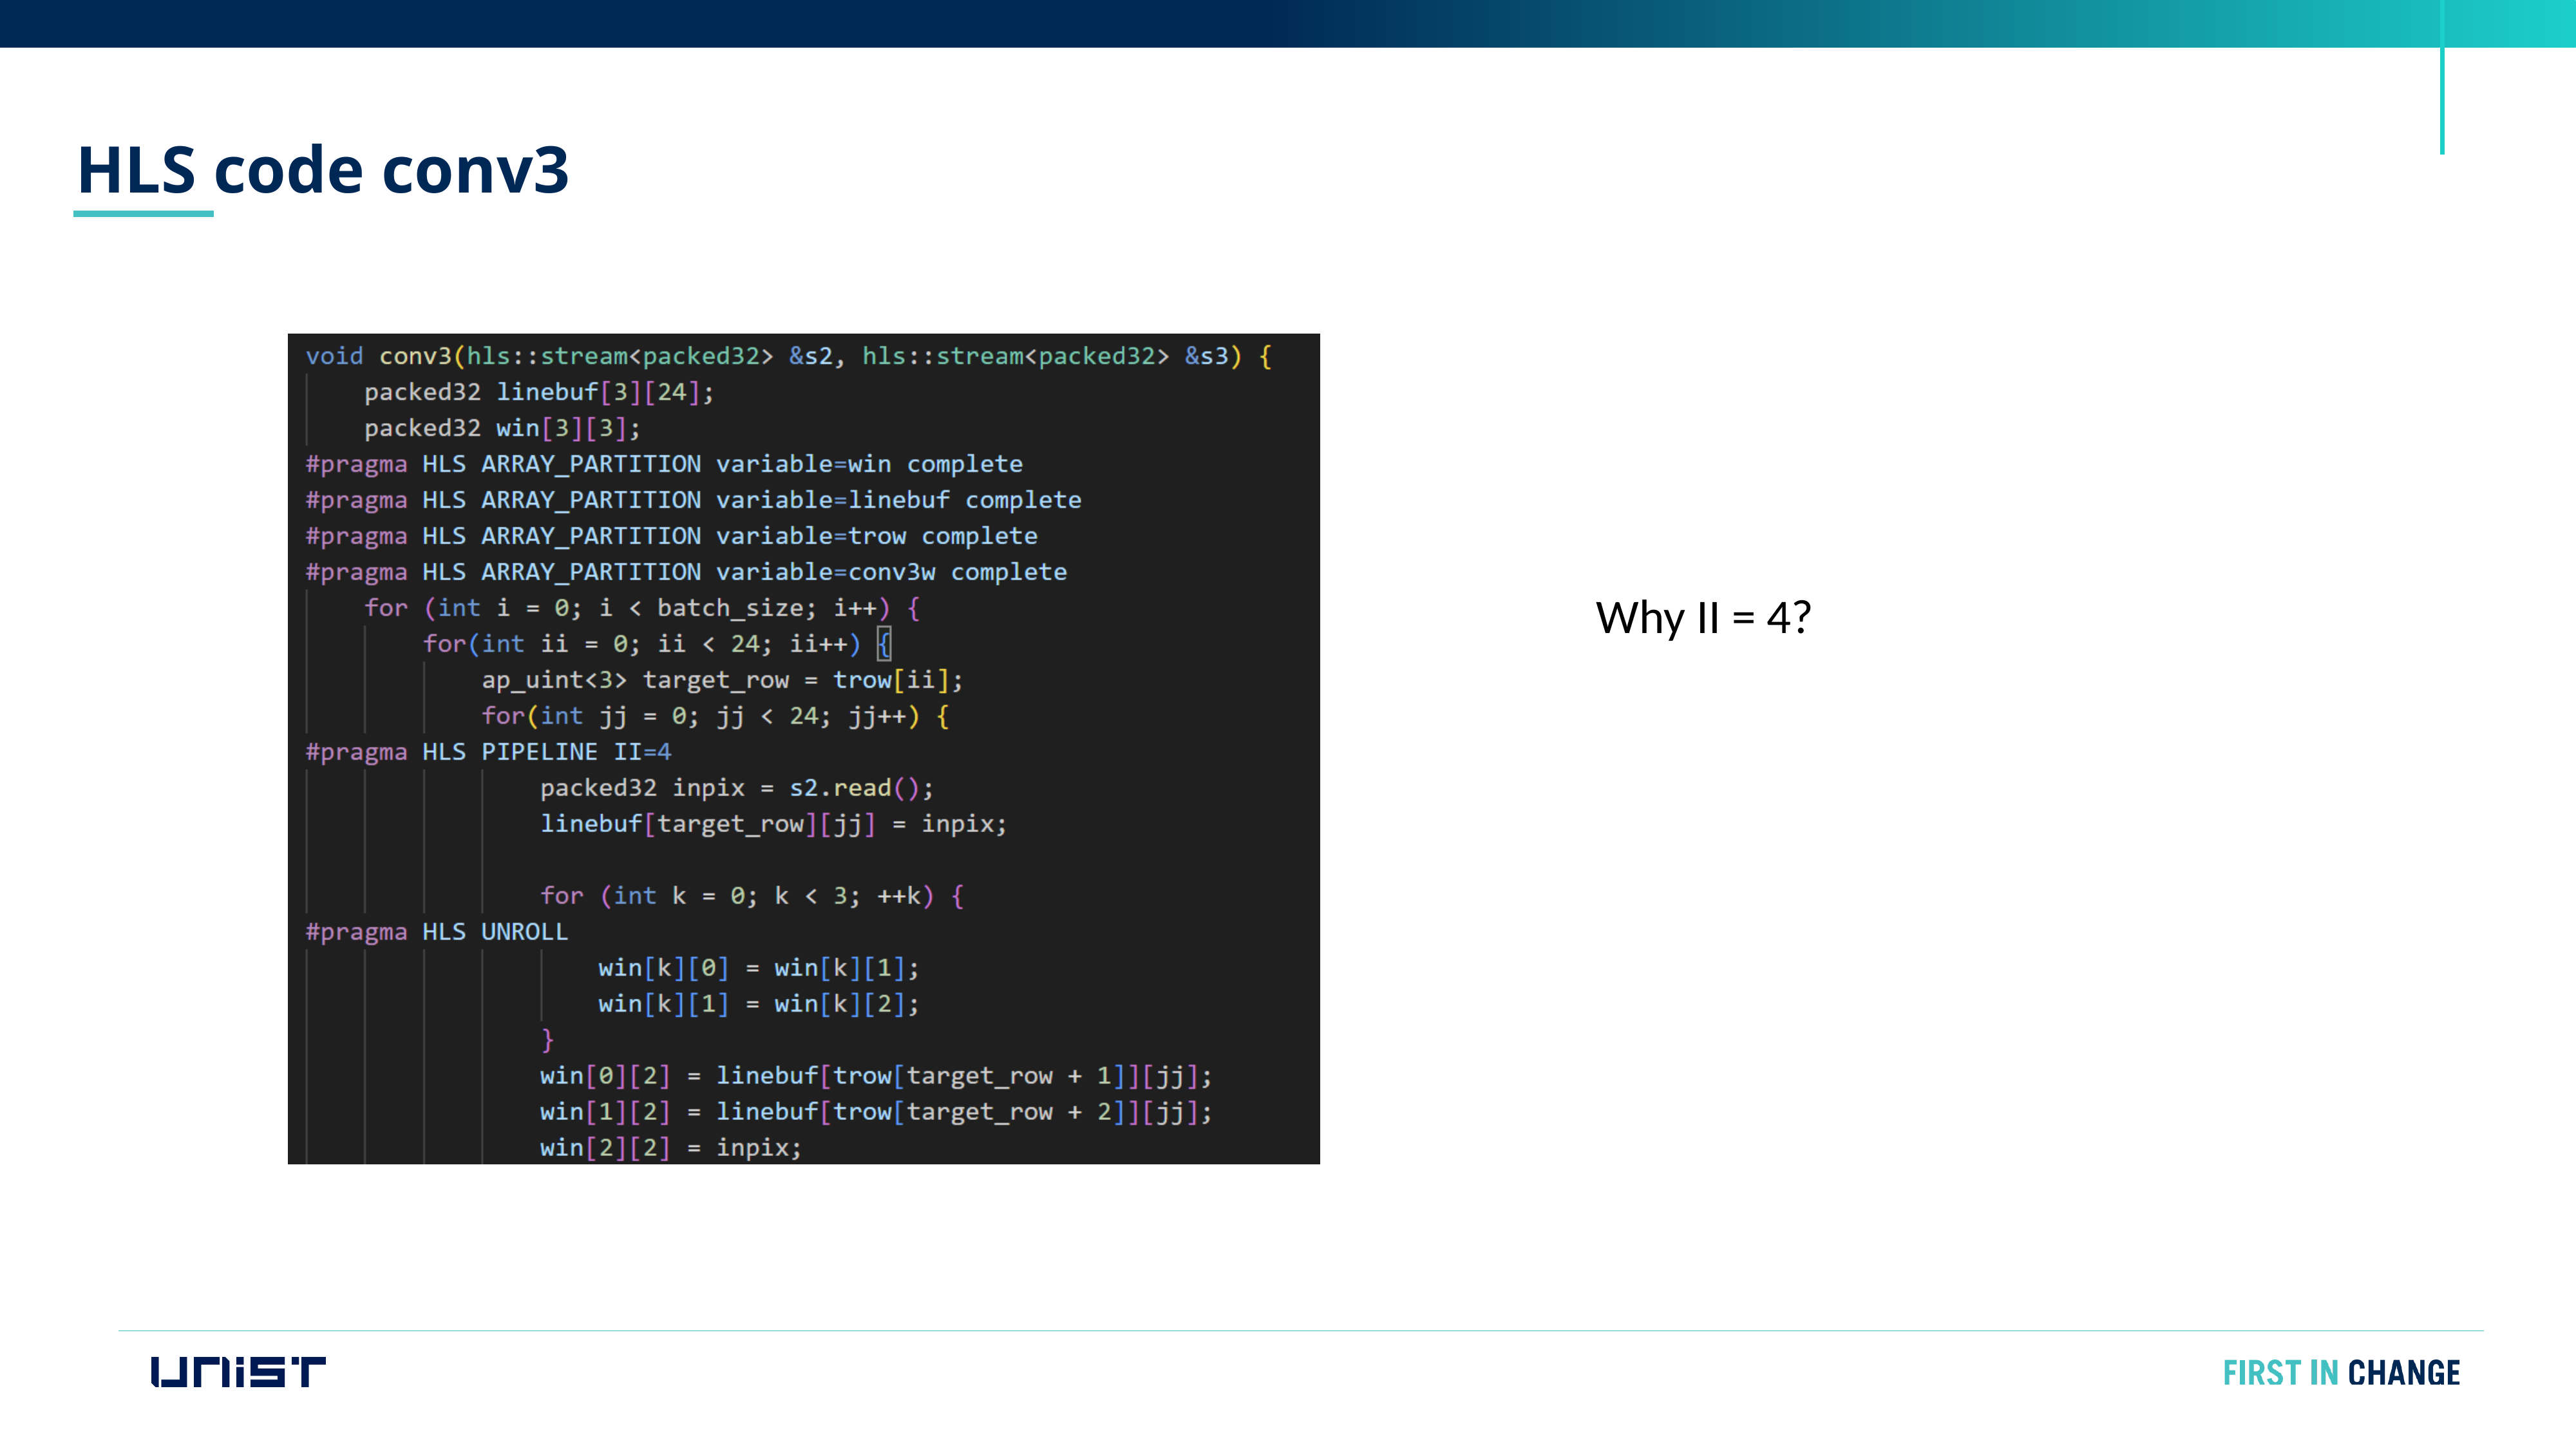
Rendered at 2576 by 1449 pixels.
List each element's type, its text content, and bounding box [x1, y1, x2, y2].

picture [288, 334, 1320, 1164]
text_box HLS code conv3 [66, 155, 1548, 211]
picture [2224, 1359, 2460, 1385]
picture [151, 1357, 326, 1387]
text_box Why II = 4? [1587, 580, 2576, 648]
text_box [0, 0, 2576, 155]
